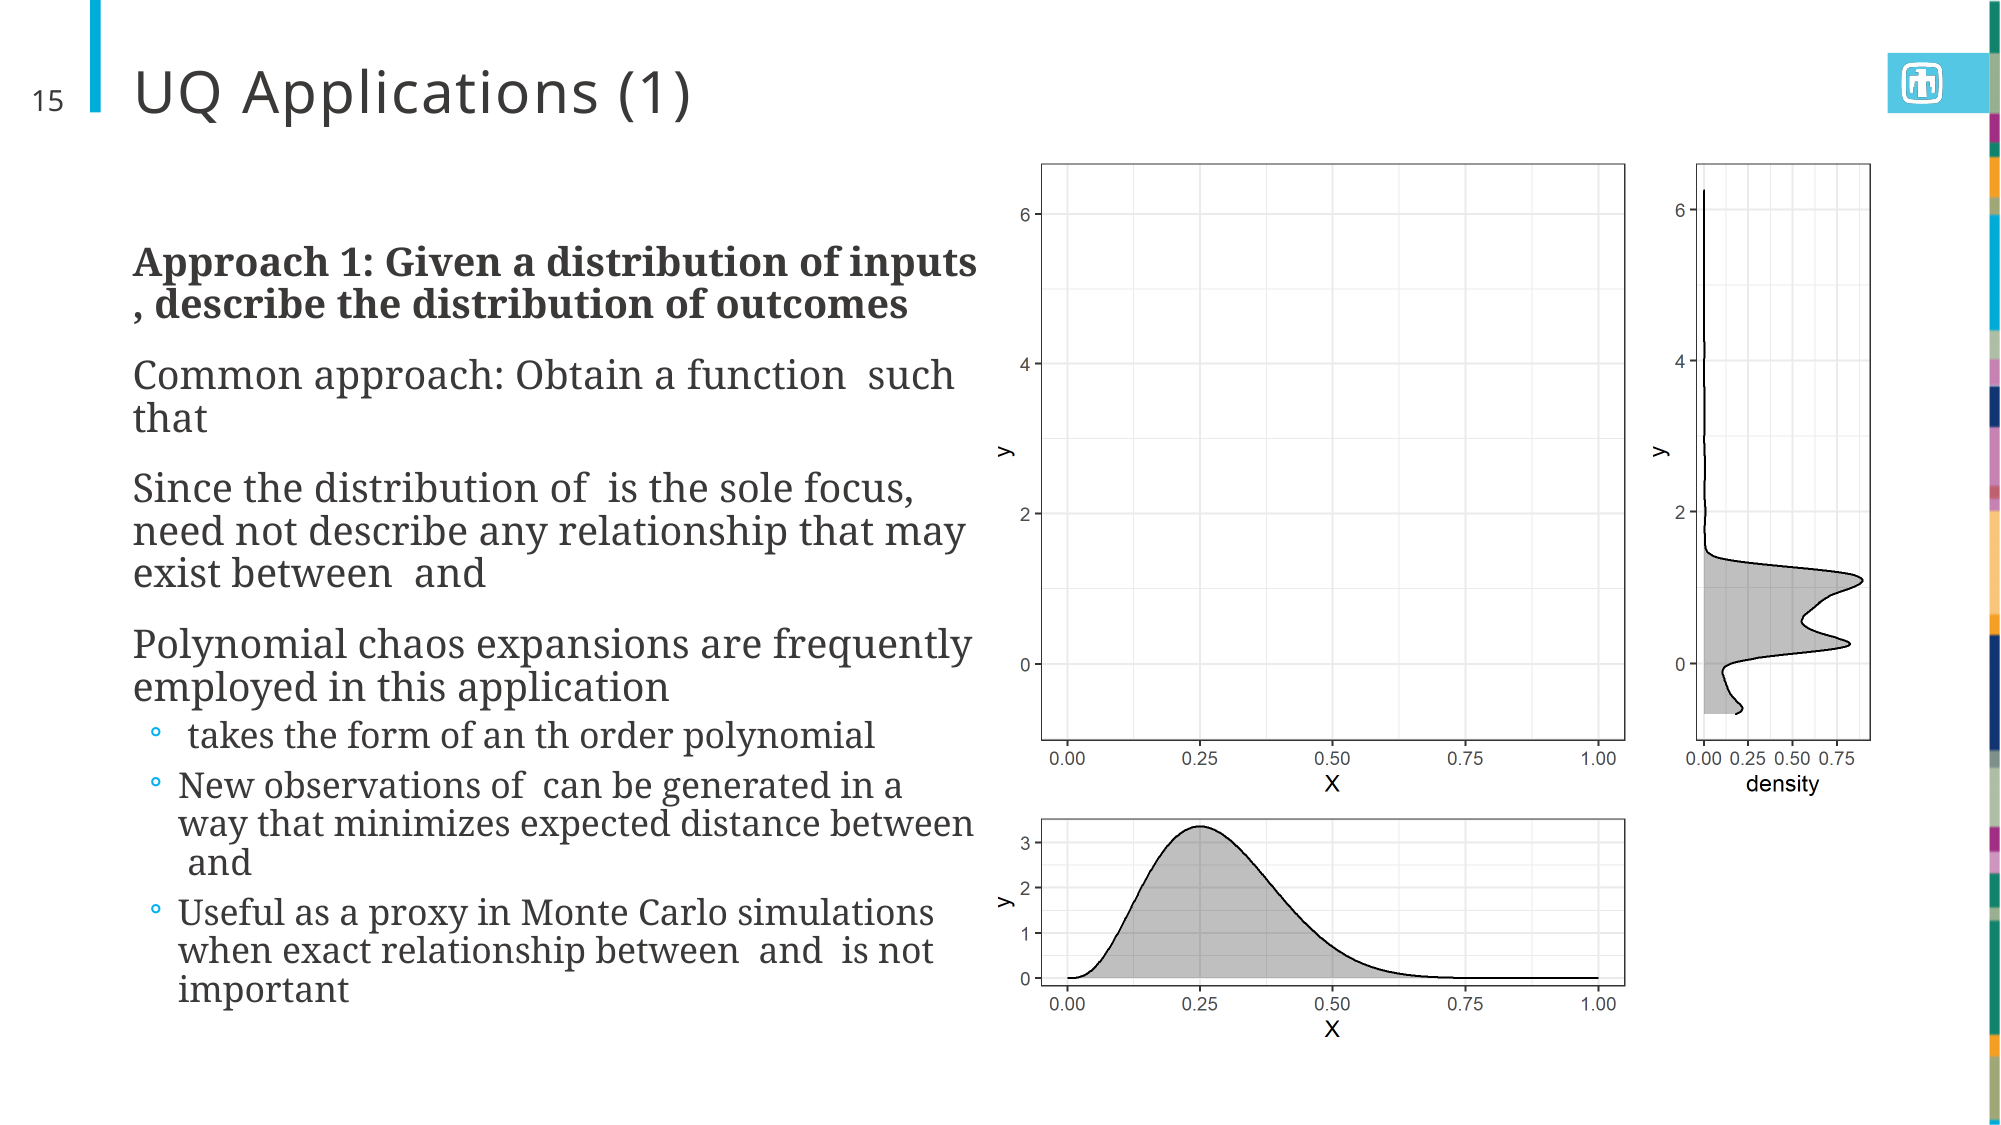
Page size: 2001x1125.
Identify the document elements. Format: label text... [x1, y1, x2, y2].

slide_number 15 [10, 71, 80, 132]
picture [1990, 1, 1999, 215]
title UQ Applications (1) [118, 58, 1769, 153]
picture [1990, 330, 1999, 1120]
picture [1901, 62, 1944, 104]
picture [981, 151, 1883, 1053]
